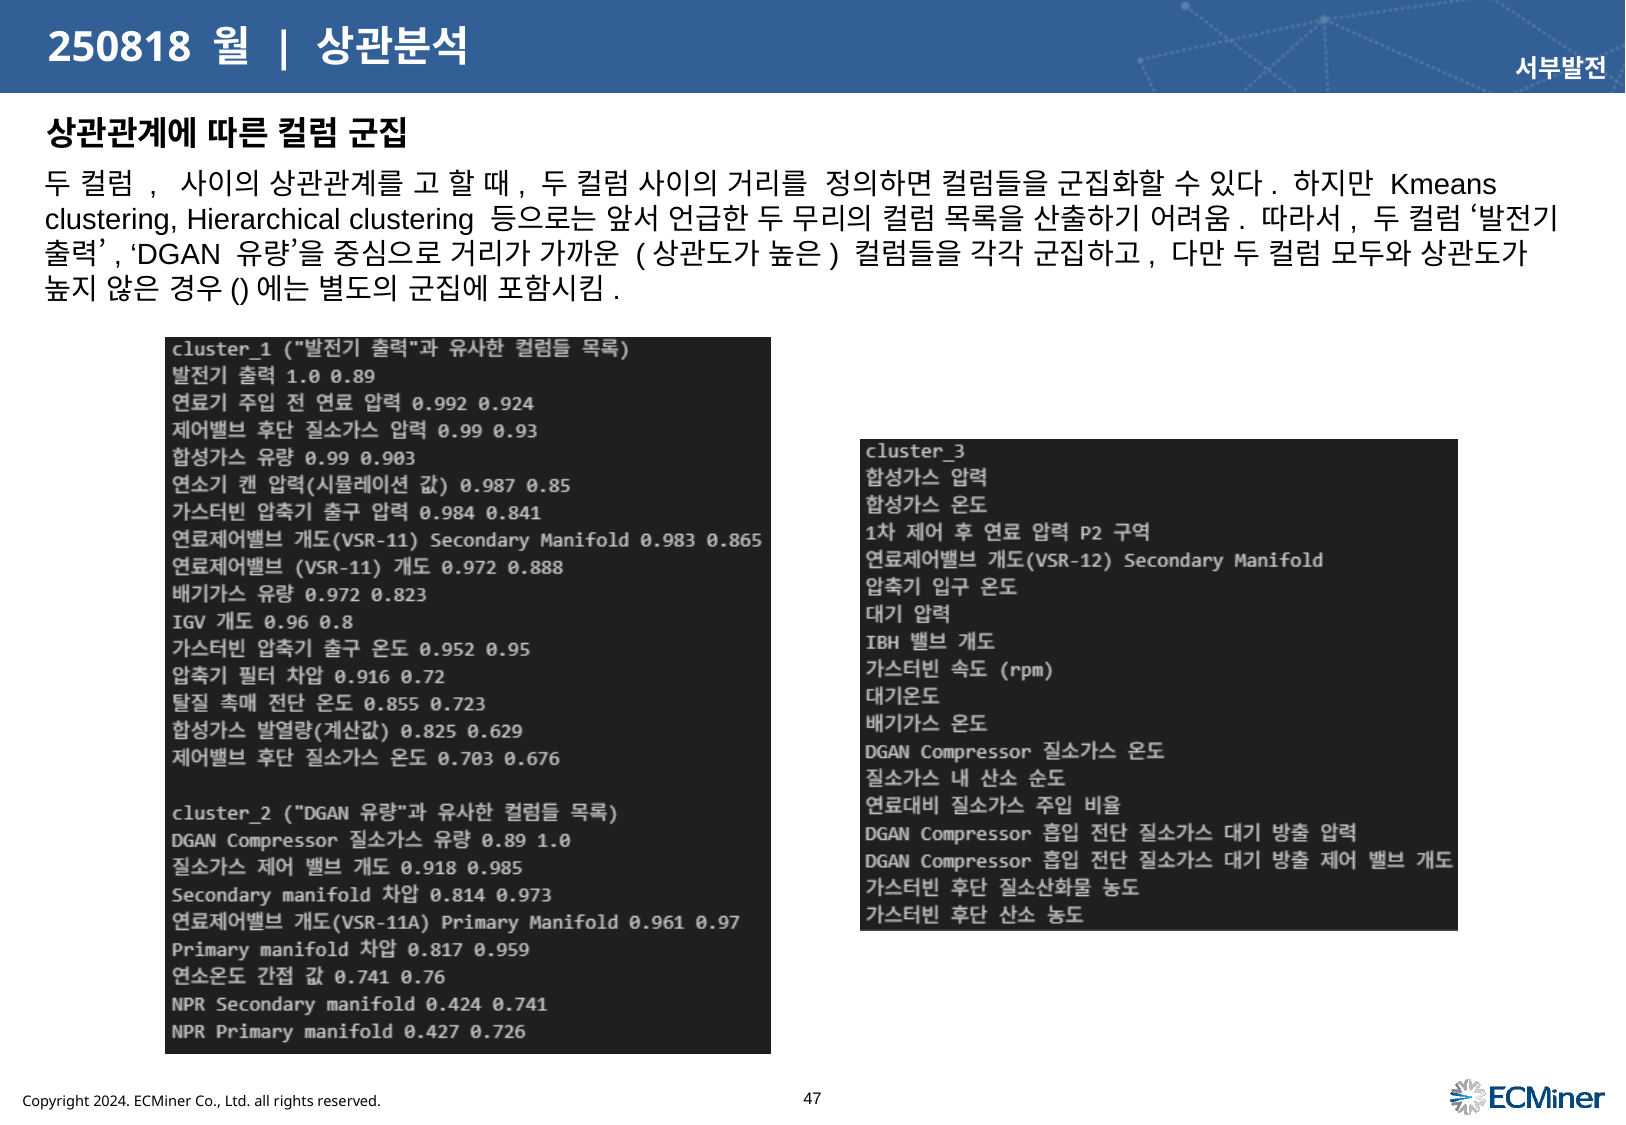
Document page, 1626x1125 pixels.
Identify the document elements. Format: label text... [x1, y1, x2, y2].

list 서부발전 [1137, 44, 1622, 91]
picture [1450, 1079, 1605, 1115]
picture [859, 439, 1458, 932]
list 상관관계에 따른 컬럼 군집 [34, 93, 1581, 160]
picture [0, 0, 1625, 93]
title 250818 월 | 상관분석 [32, 12, 1435, 79]
picture [164, 336, 772, 1054]
